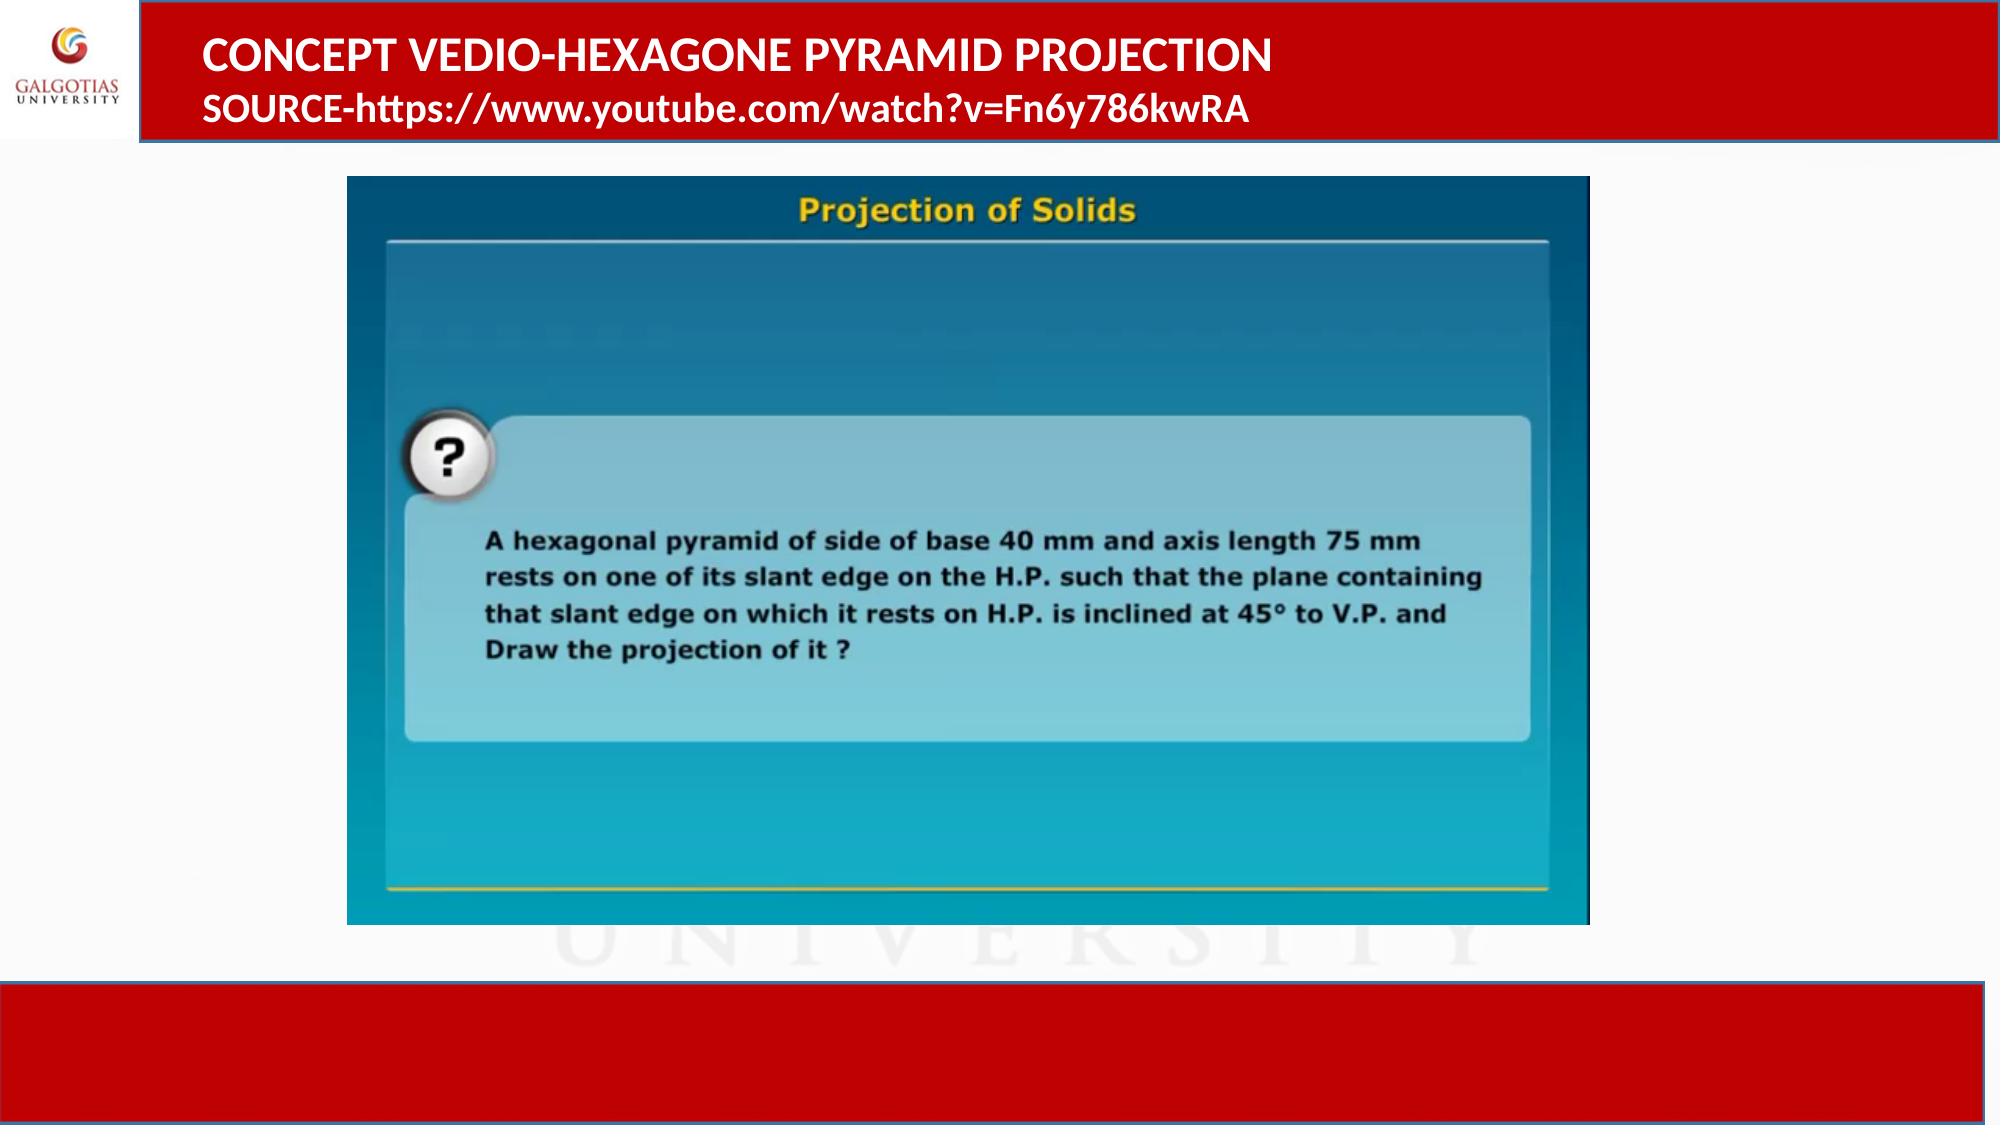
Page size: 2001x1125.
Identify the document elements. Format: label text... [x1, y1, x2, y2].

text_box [347, 175, 1591, 926]
picture [0, 0, 2000, 143]
title Actual Vapor-Compression Cycle [275, 143, 1725, 150]
picture [0, 981, 1985, 1125]
